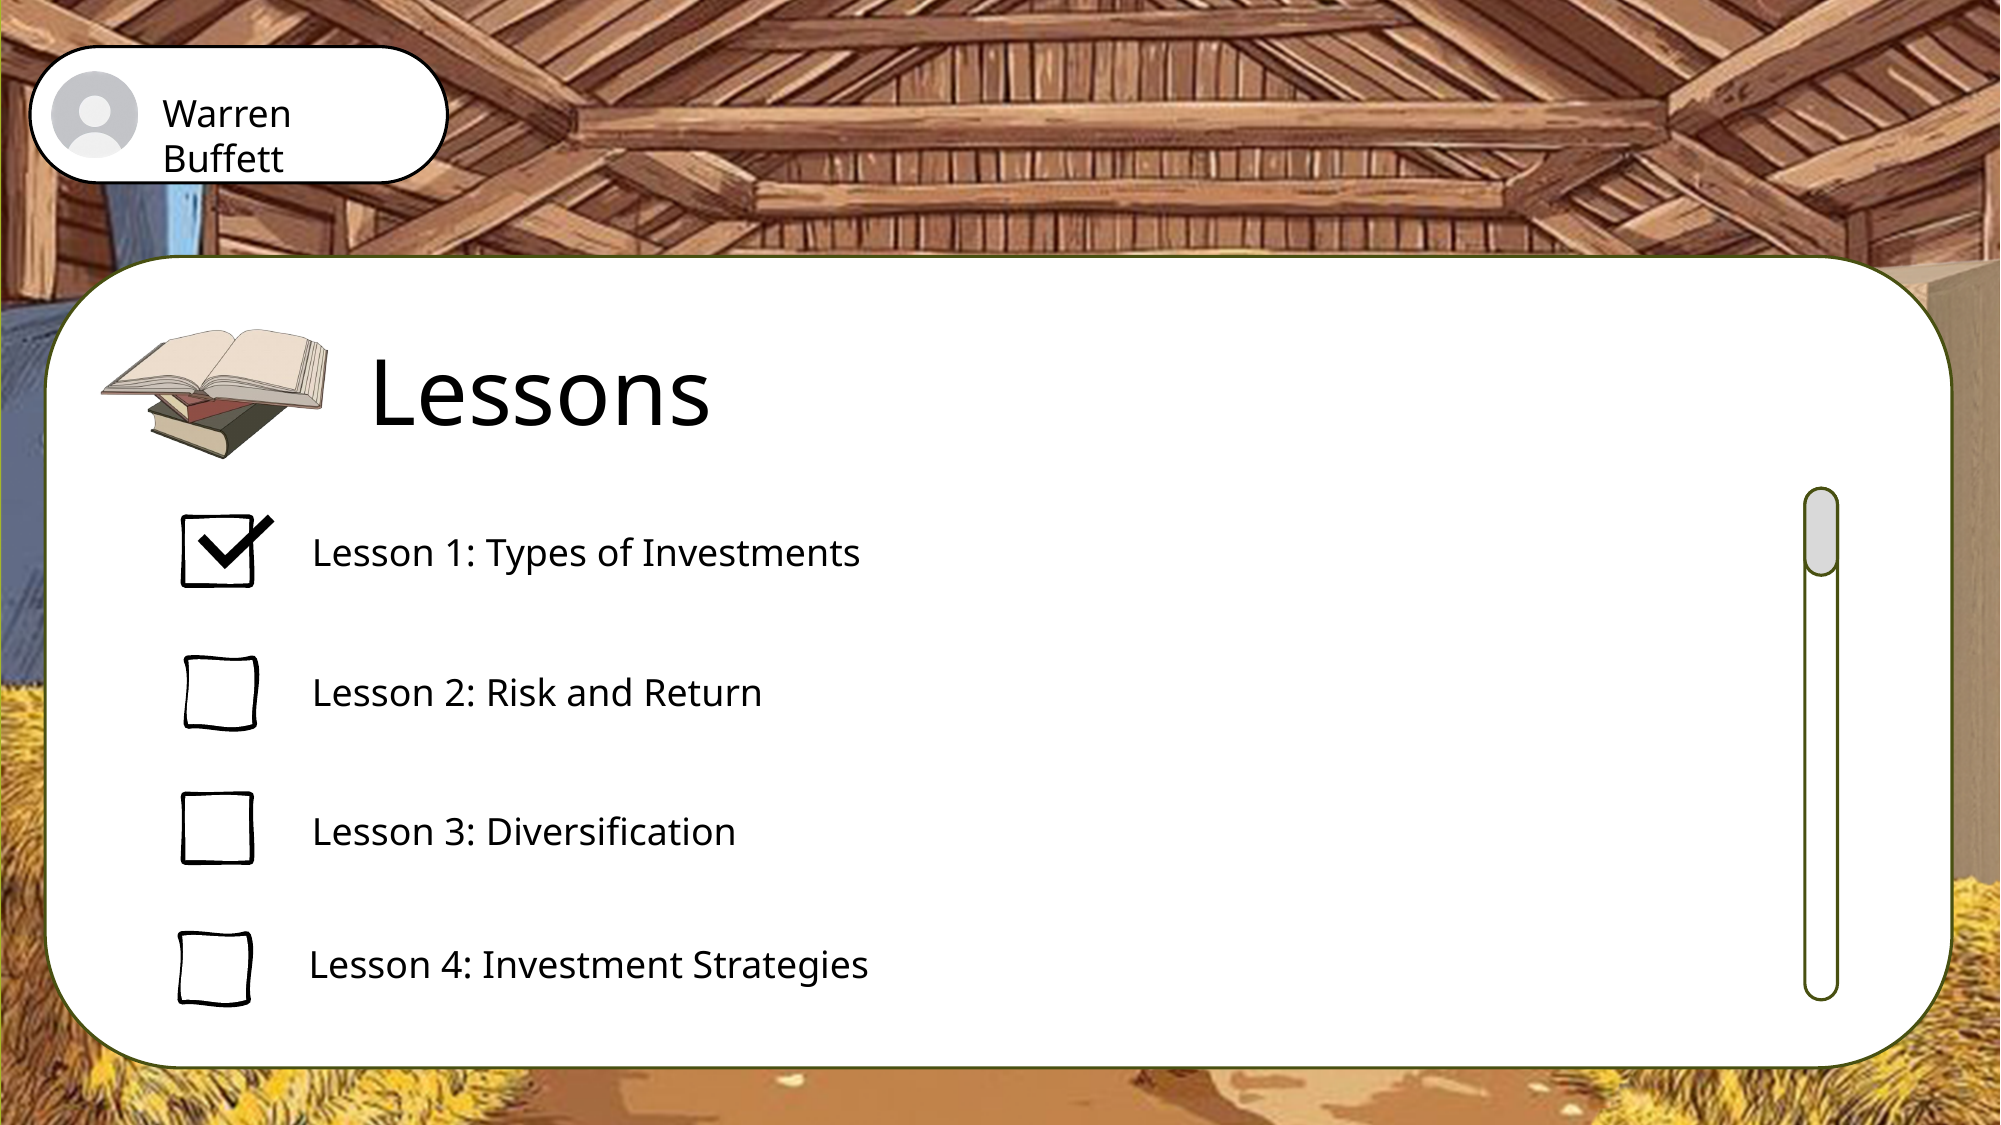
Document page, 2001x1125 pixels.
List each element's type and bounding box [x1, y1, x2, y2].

list [195, 501, 276, 582]
text_box [44, 244, 1953, 1069]
picture [0, 0, 2000, 1125]
text_box [29, 46, 448, 184]
